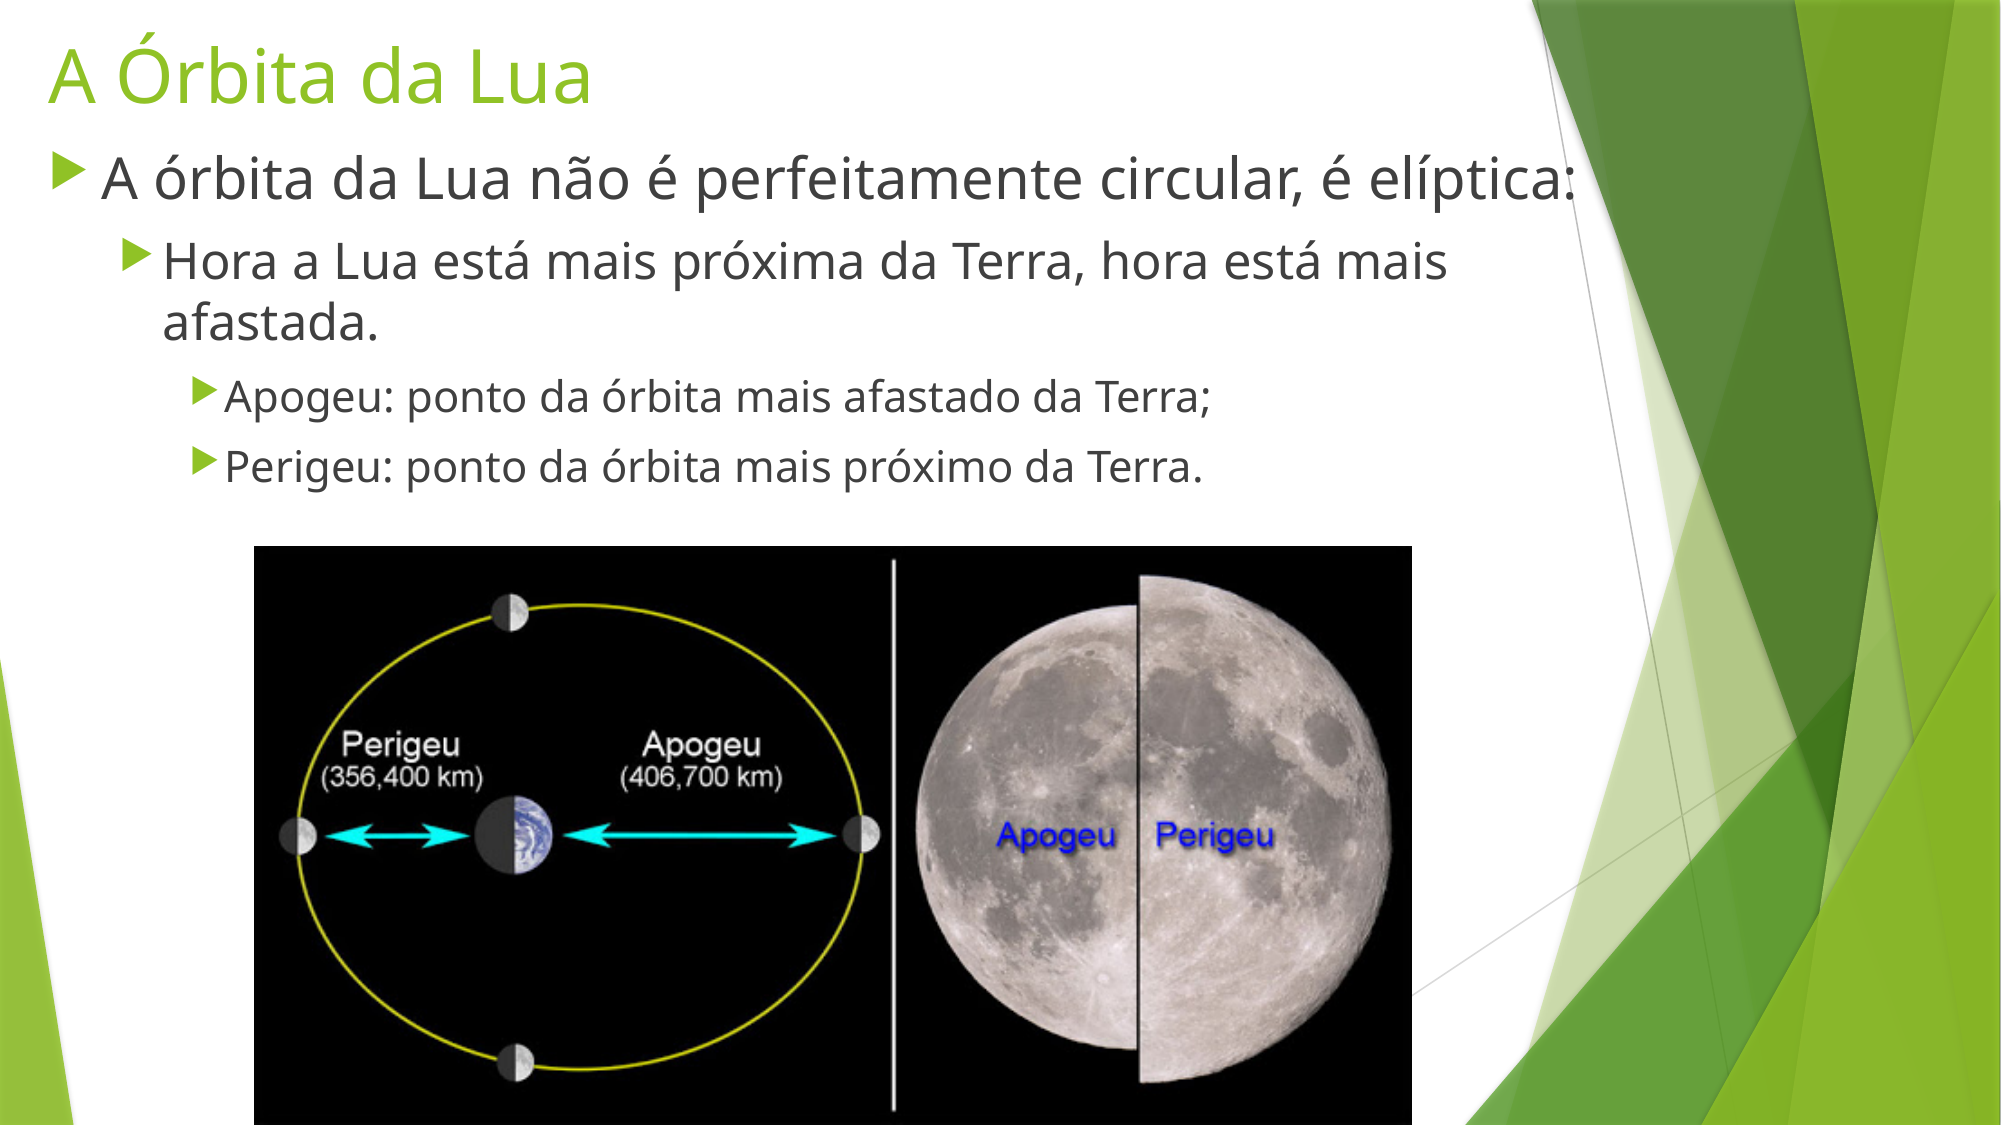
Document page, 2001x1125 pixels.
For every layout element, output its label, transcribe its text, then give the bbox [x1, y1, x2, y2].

list A órbita da Lua não é perfeitamente circular, é elíptica: Hora a Lua está mais próxima da Terra, hora está mais afastada. Apogeu: ponto da órbita mais afastado da Terra; Perigeu: ponto da órbita mais próximo da Terra. [33, 133, 1631, 547]
picture [253, 546, 1412, 1125]
title A Órbita da Lua [33, 21, 1444, 133]
